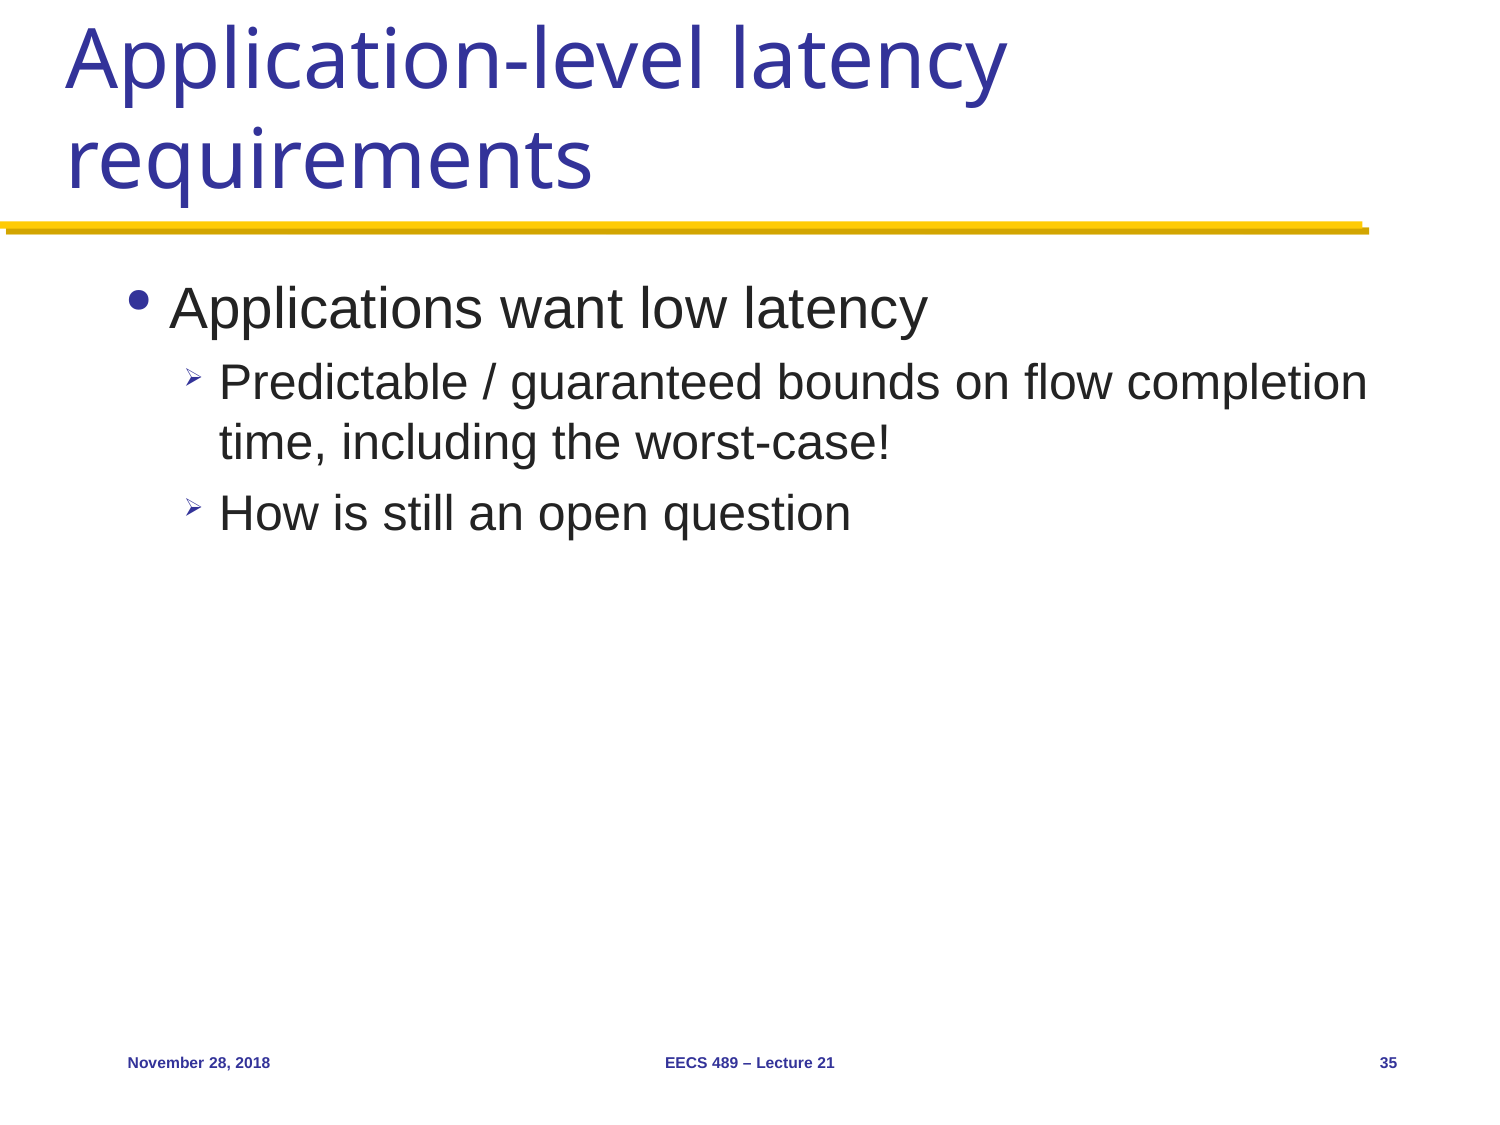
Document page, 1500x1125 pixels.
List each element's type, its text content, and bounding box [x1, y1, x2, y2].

title Application-level latency requirements [49, 24, 1451, 213]
slide_number 35 [1312, 1024, 1413, 1101]
list Applications want low latency Predictable / guaranteed bounds on flow completion time, including the worst-case! How is still an open question [112, 262, 1413, 988]
footer EECS 489 – Lecture 21 [512, 1024, 988, 1101]
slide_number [112, 1024, 426, 1101]
